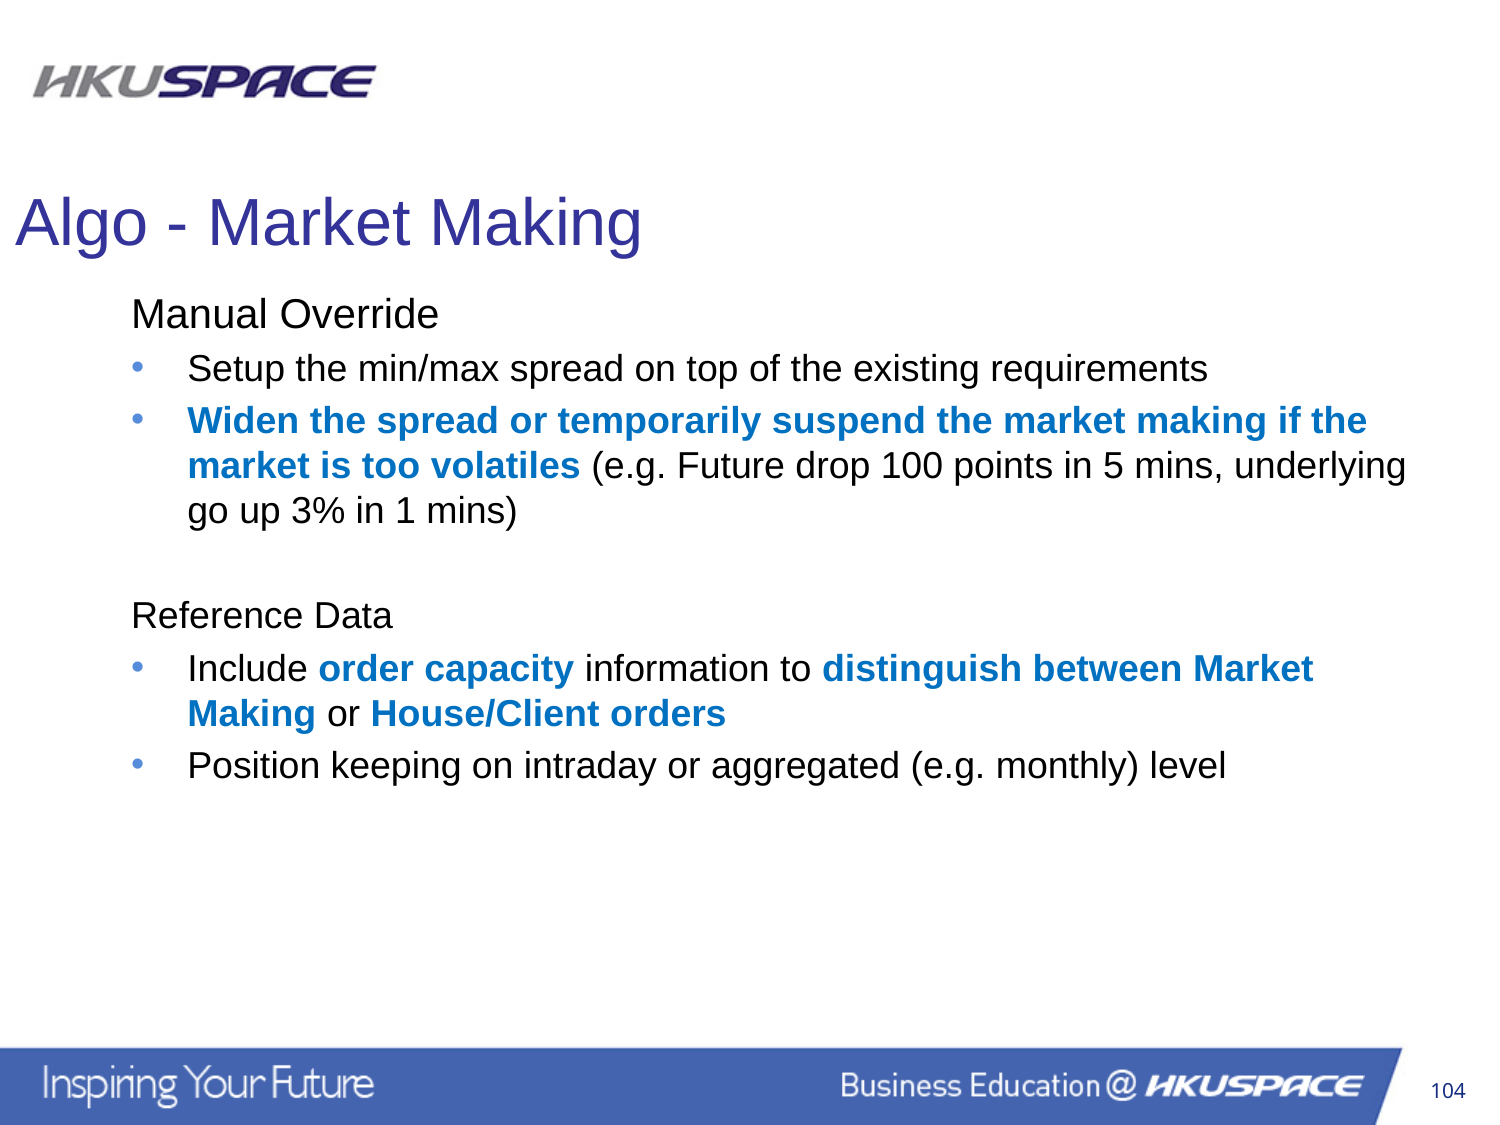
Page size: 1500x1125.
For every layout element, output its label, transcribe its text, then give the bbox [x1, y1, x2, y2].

slide_number 104 [1415, 1070, 1499, 1125]
text_box Manual Override Setup the min/max spread on top of the existing requirements Widen the spread or temporarily suspend the market making if the market is too volatiles (e.g. Future drop 100 points in 5 mins, underlying go up 3% in 1 mins) Reference Data Include order capacity information to distinguish between Market Making or House/Client orders Position keeping on intraday or aggregated (e.g. monthly) level [41, 278, 1459, 1047]
title Algo - Market Making [0, 101, 1325, 266]
picture [0, 0, 1500, 1125]
